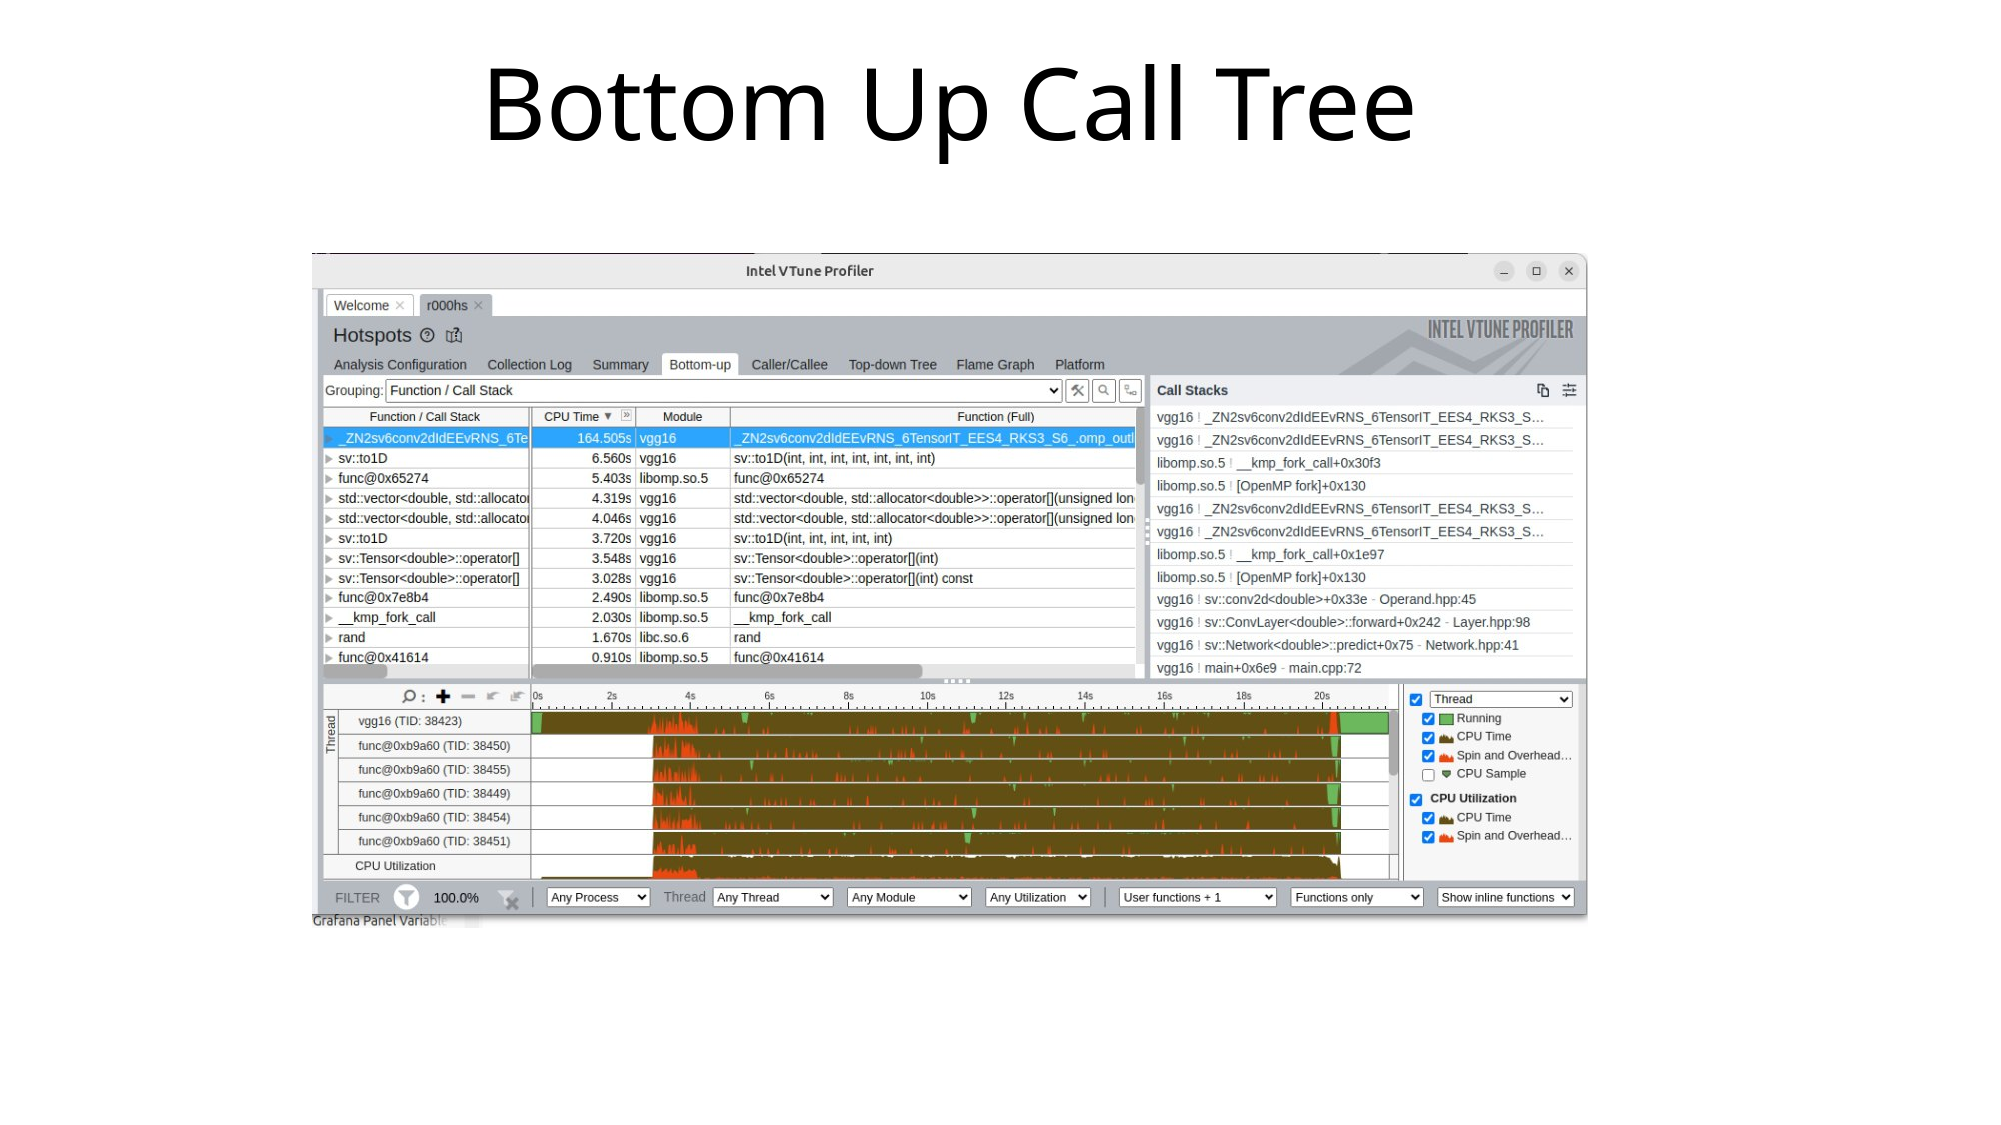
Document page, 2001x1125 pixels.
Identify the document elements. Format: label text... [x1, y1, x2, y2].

title Bottom Up Call Tree [200, 0, 1700, 170]
picture [312, 253, 1588, 929]
